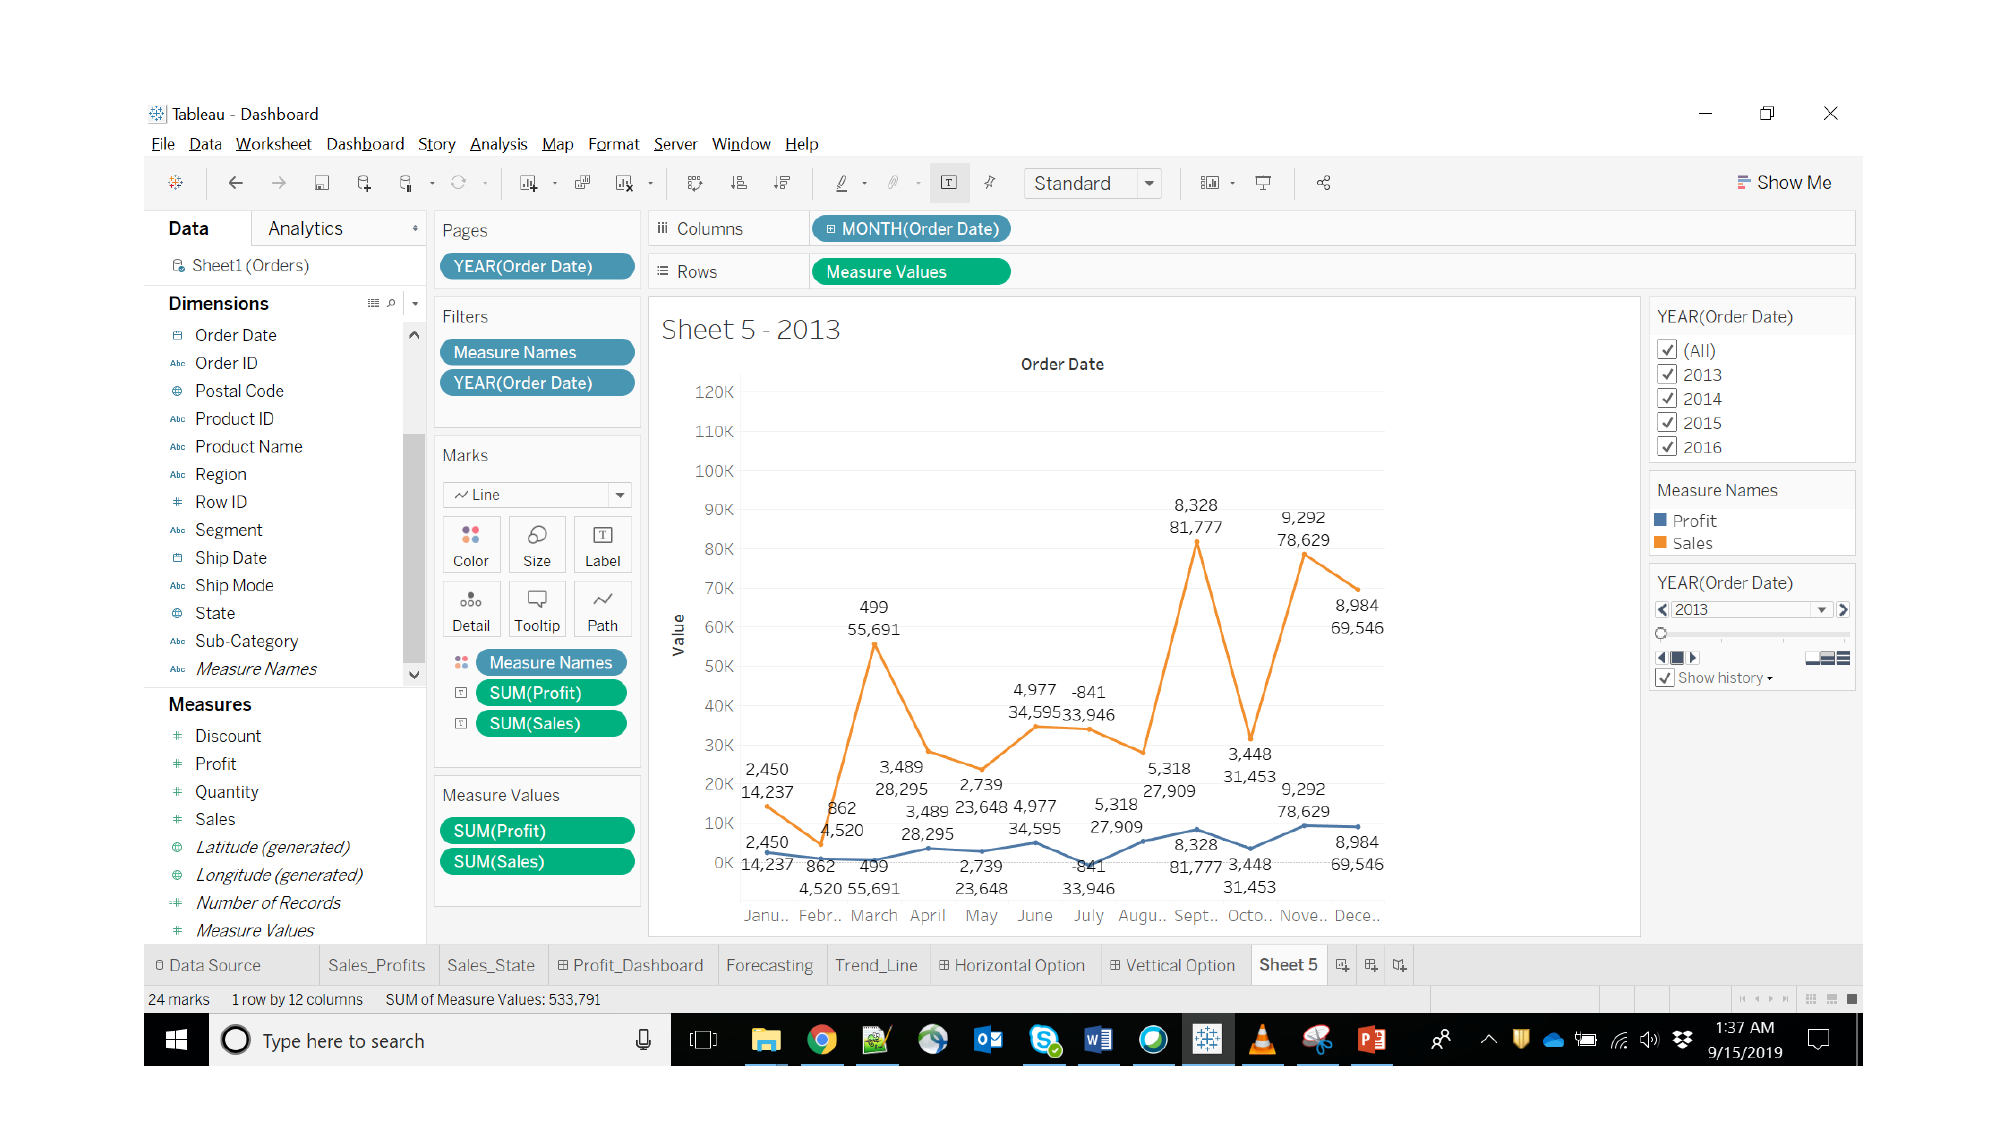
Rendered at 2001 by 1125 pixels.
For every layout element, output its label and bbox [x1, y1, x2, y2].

list [144, 98, 1863, 1066]
